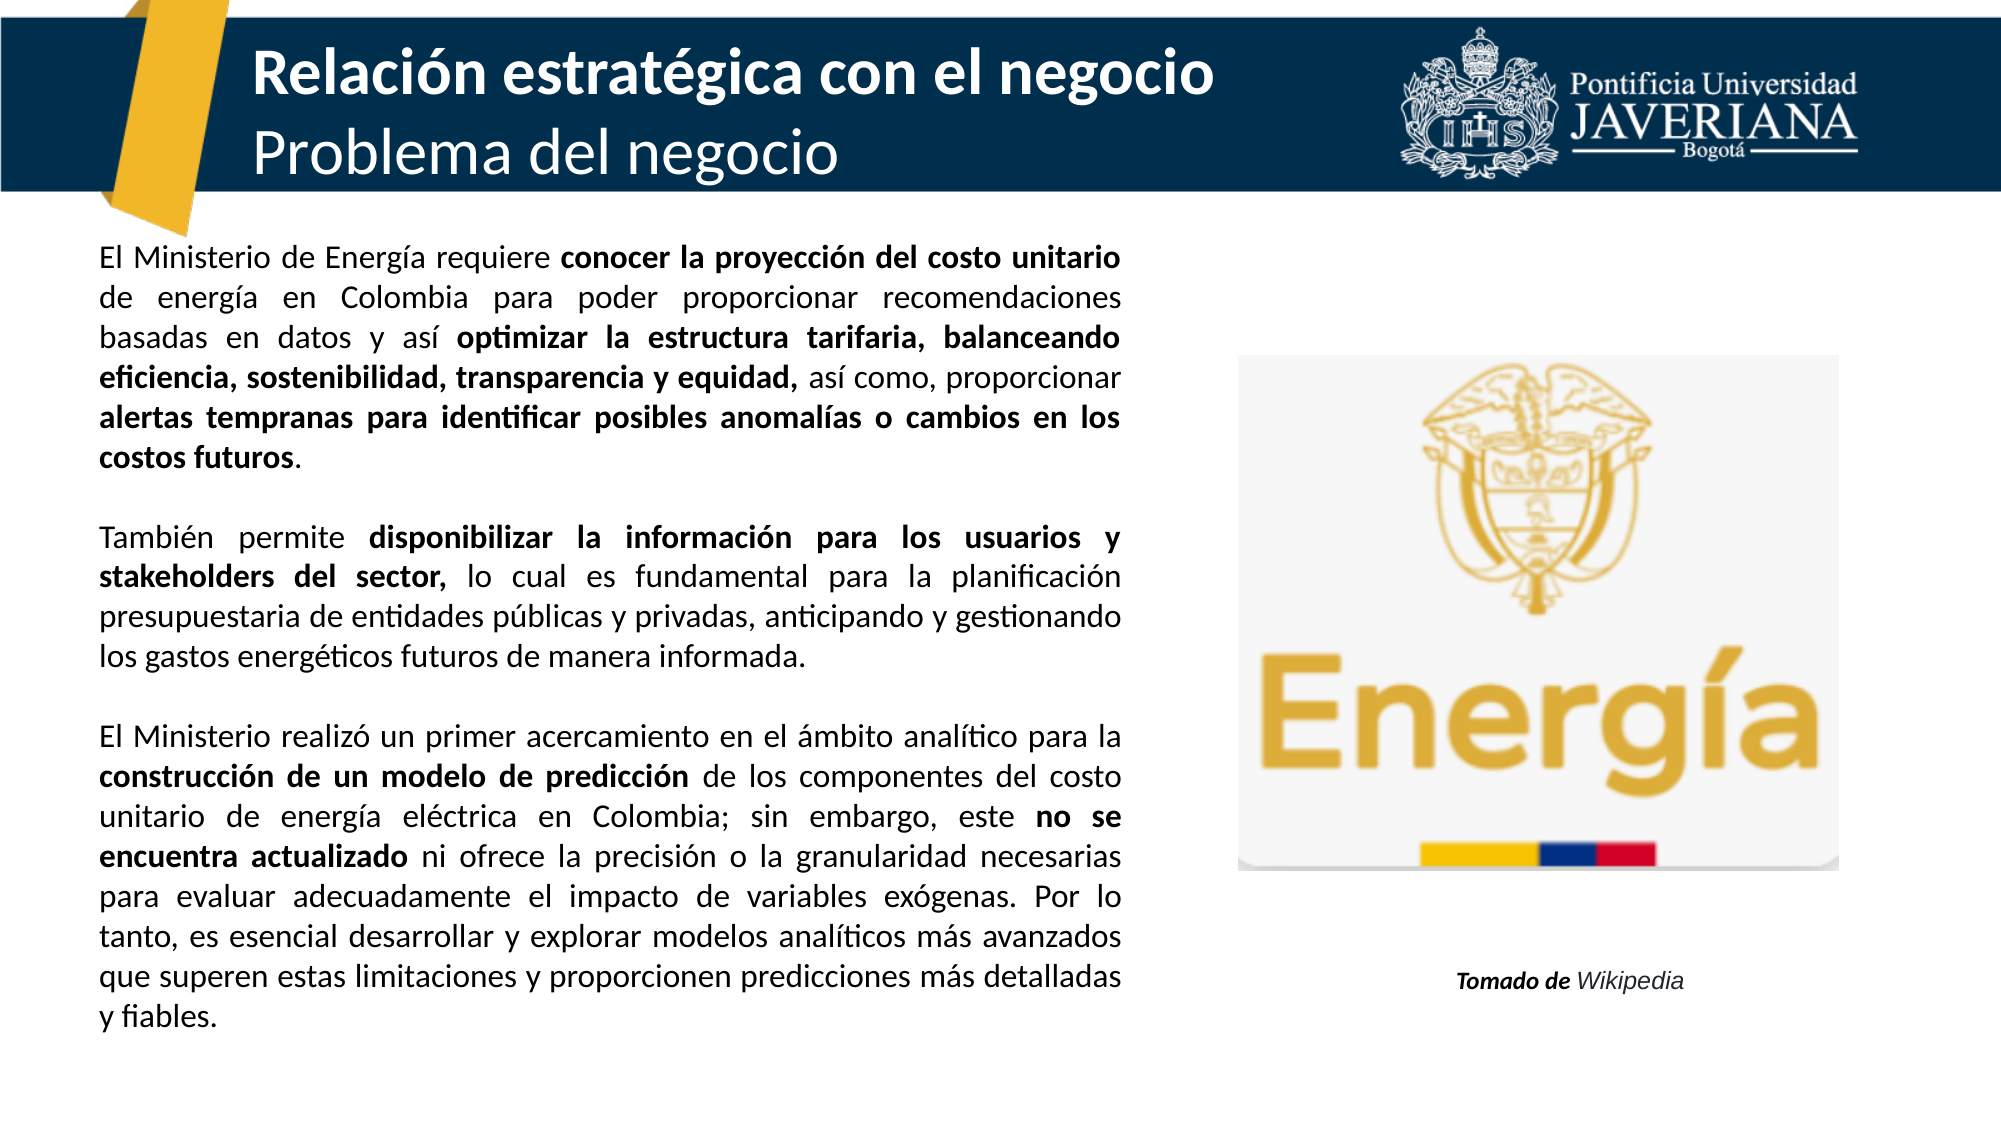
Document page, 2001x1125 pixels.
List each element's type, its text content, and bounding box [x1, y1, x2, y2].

text_box Tomado de Wikipedia [1140, 956, 2000, 1047]
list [0, 0, 2000, 248]
picture [1238, 355, 1839, 872]
text_box El Ministerio de Energía requiere conocer la proyección del costo unitario de energía en Colombia para poder proporcionar recomendaciones basadas en datos y así optimizar la estructura tarifaria, balanceando eficiencia, sostenibilidad, transparencia y equidad, así como, proporcionar alertas tempranas para identificar posibles anomalías o cambios en los costos futuros. También permite disponibilizar la información para los usuarios y stakeholders del sector, lo cual es fundamental para la planificación presupuestaria de entidades públicas y privadas, anticipando y gestionando los gastos energéticos futuros de manera informada. El Ministerio realizó un primer acercamiento en el ámbito analítico para la construcción de un modelo de predicción de los componentes del costo unitario de energía eléctrica en Colombia; sin embargo, este no se encuentra actualizado ni ofrece la precisión o la granularidad necesarias para evaluar adecuadamente el impacto de variables exógenas. Por lo tanto, es esencial desarrollar y explorar modelos analíticos más avanzados que superen estas limitaciones y proporcionen predicciones más detalladas y fiables. [84, 259, 1137, 1089]
